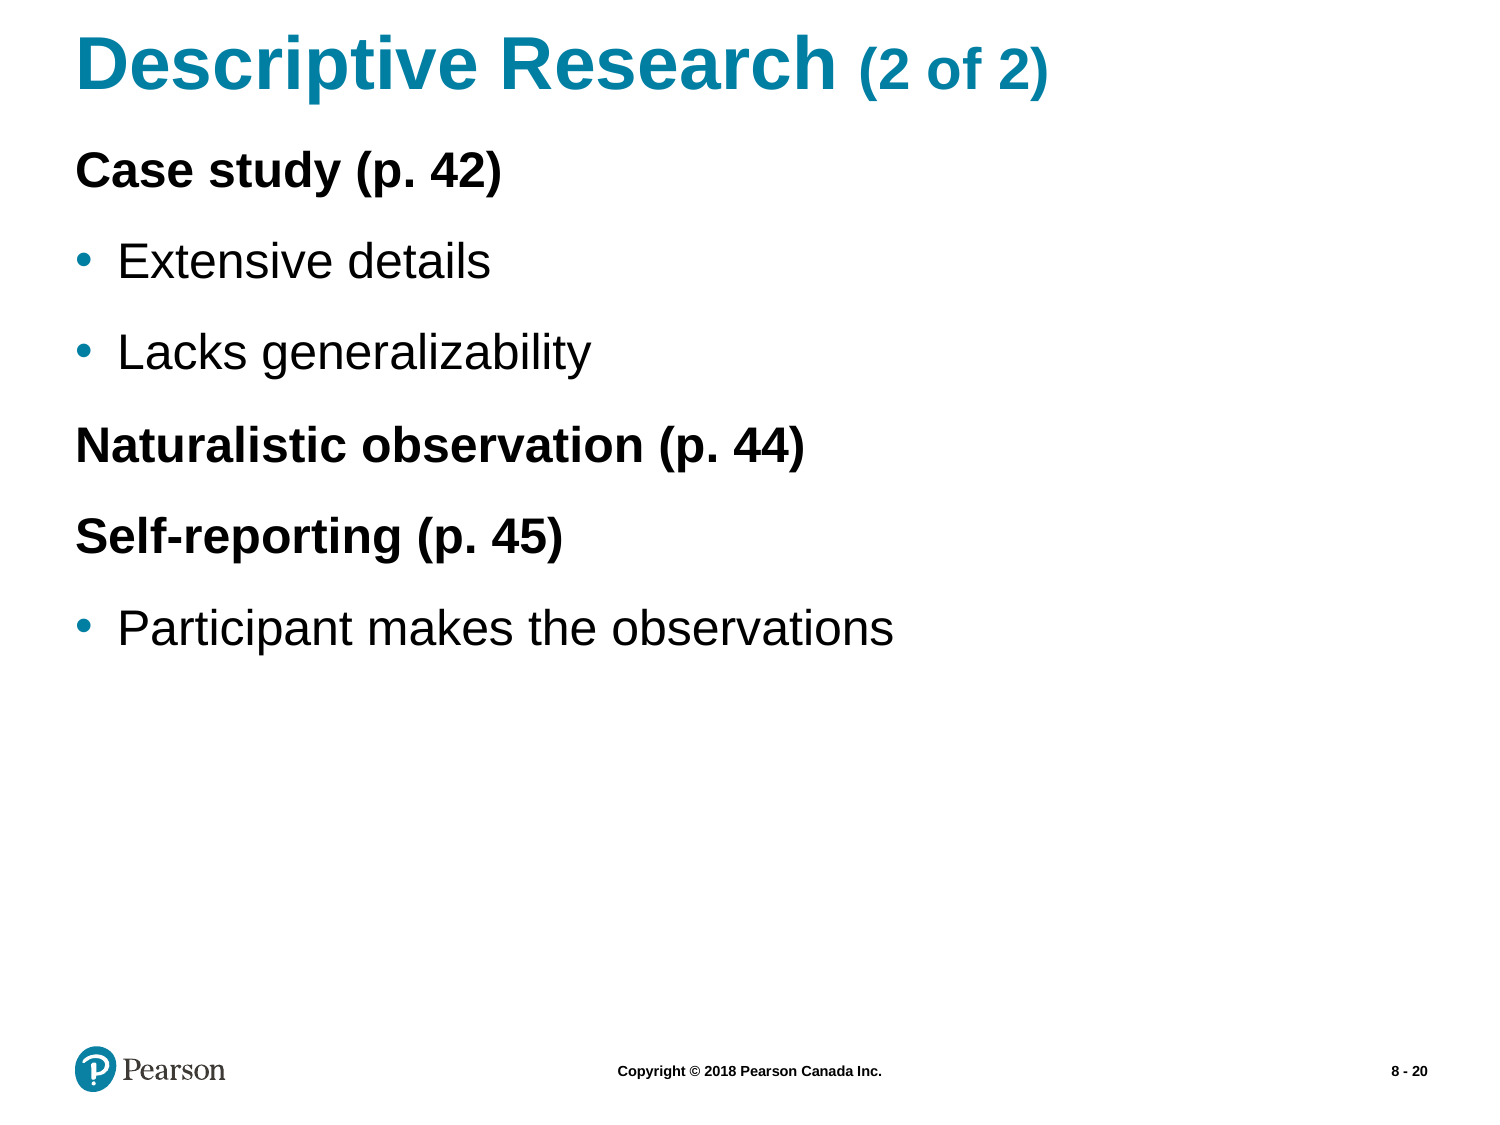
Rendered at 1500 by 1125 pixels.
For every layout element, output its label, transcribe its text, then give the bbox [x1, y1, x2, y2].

title Descriptive Research (2 of 2) [75, 11, 1425, 108]
list Case study (p. 42) Extensive details Lacks generalizability [75, 137, 1425, 375]
list Naturalistic observation (p. 44) Self-reporting (p. 45) Participant makes the observations [75, 412, 1425, 668]
